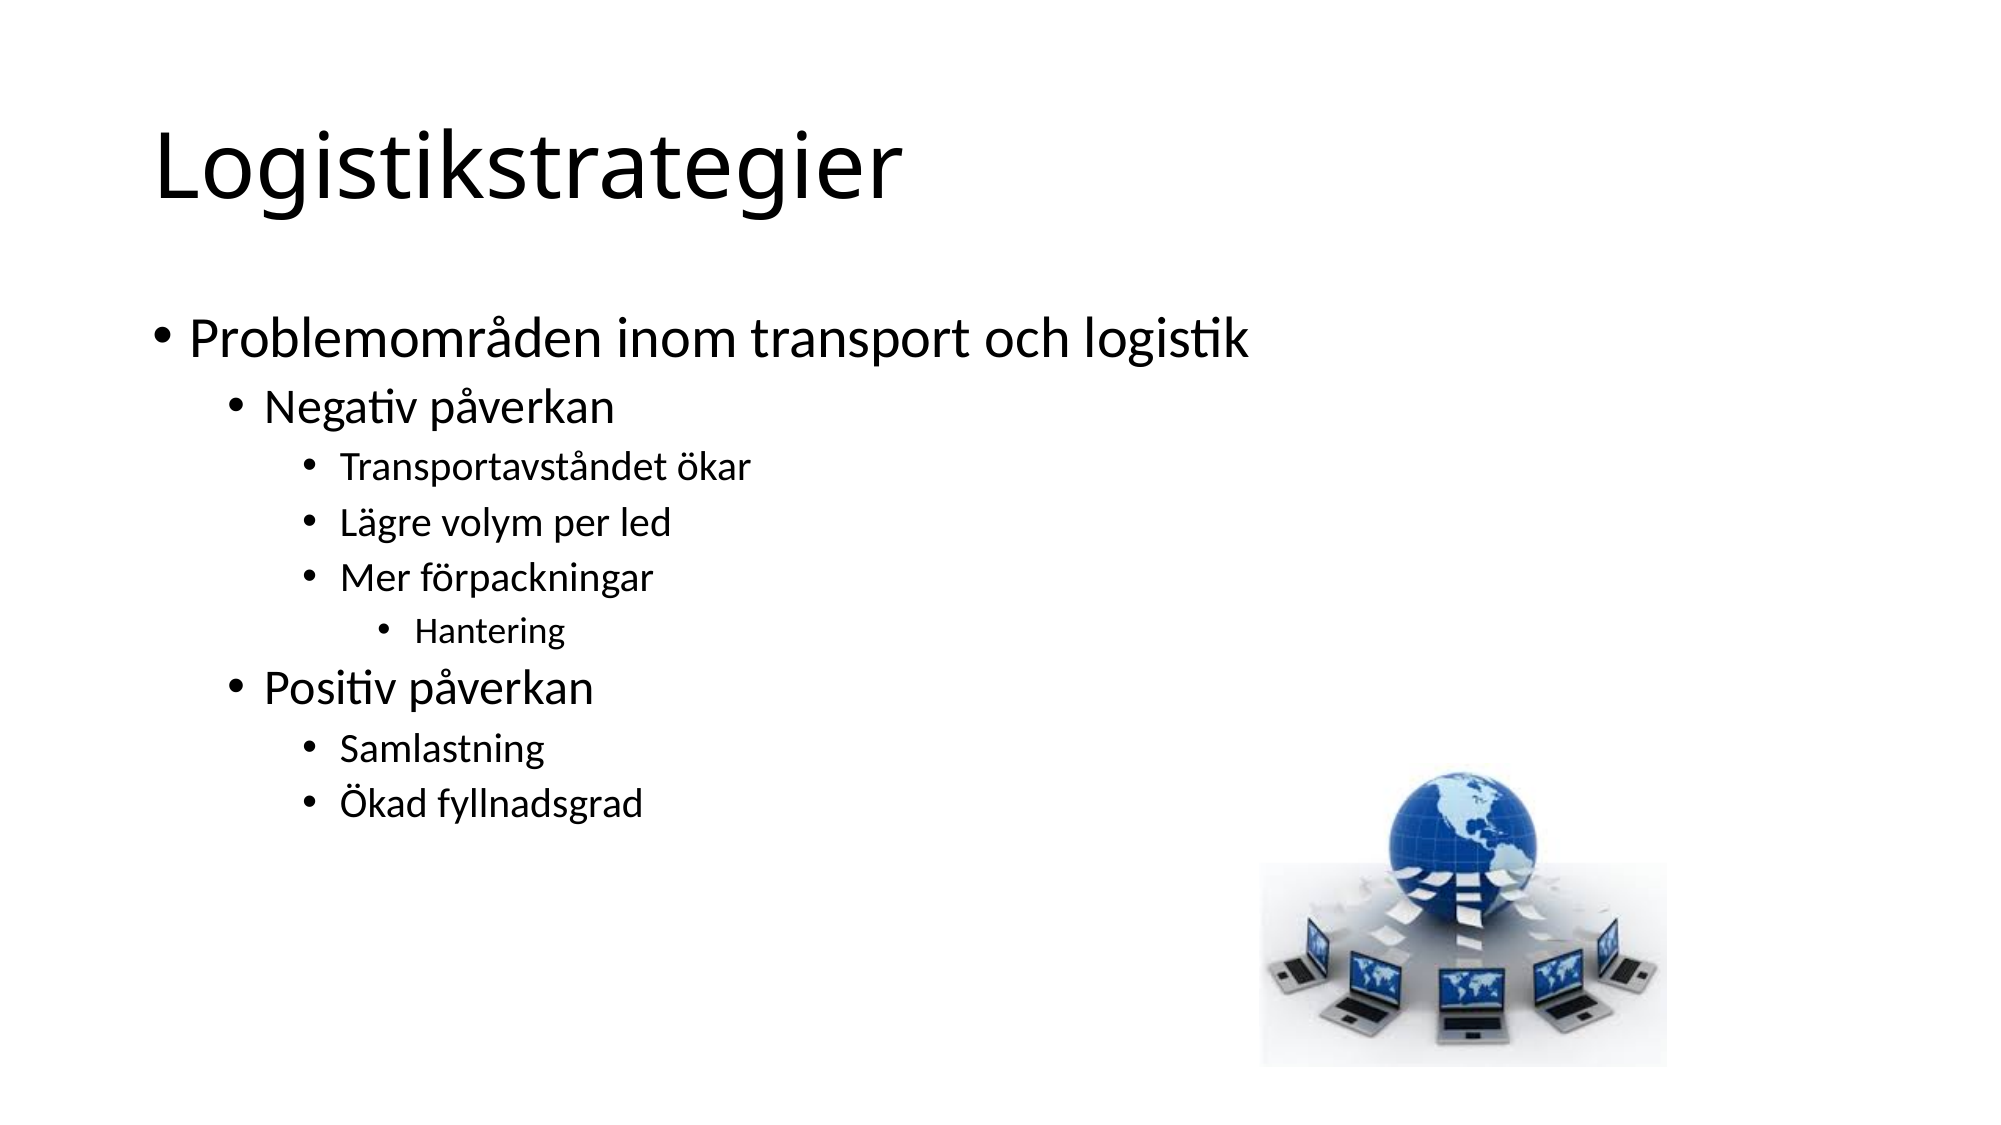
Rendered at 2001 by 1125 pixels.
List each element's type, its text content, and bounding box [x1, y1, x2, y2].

picture [1259, 763, 1667, 1067]
list Problemområden inom transport och logistik Negativ påverkan Transportavståndet ökar Lägre volym per led Mer förpackningar Hantering Positiv påverkan Samlastning Ökad fyllnadsgrad [137, 299, 1863, 1014]
title Logistikstrategier [137, 59, 1863, 278]
